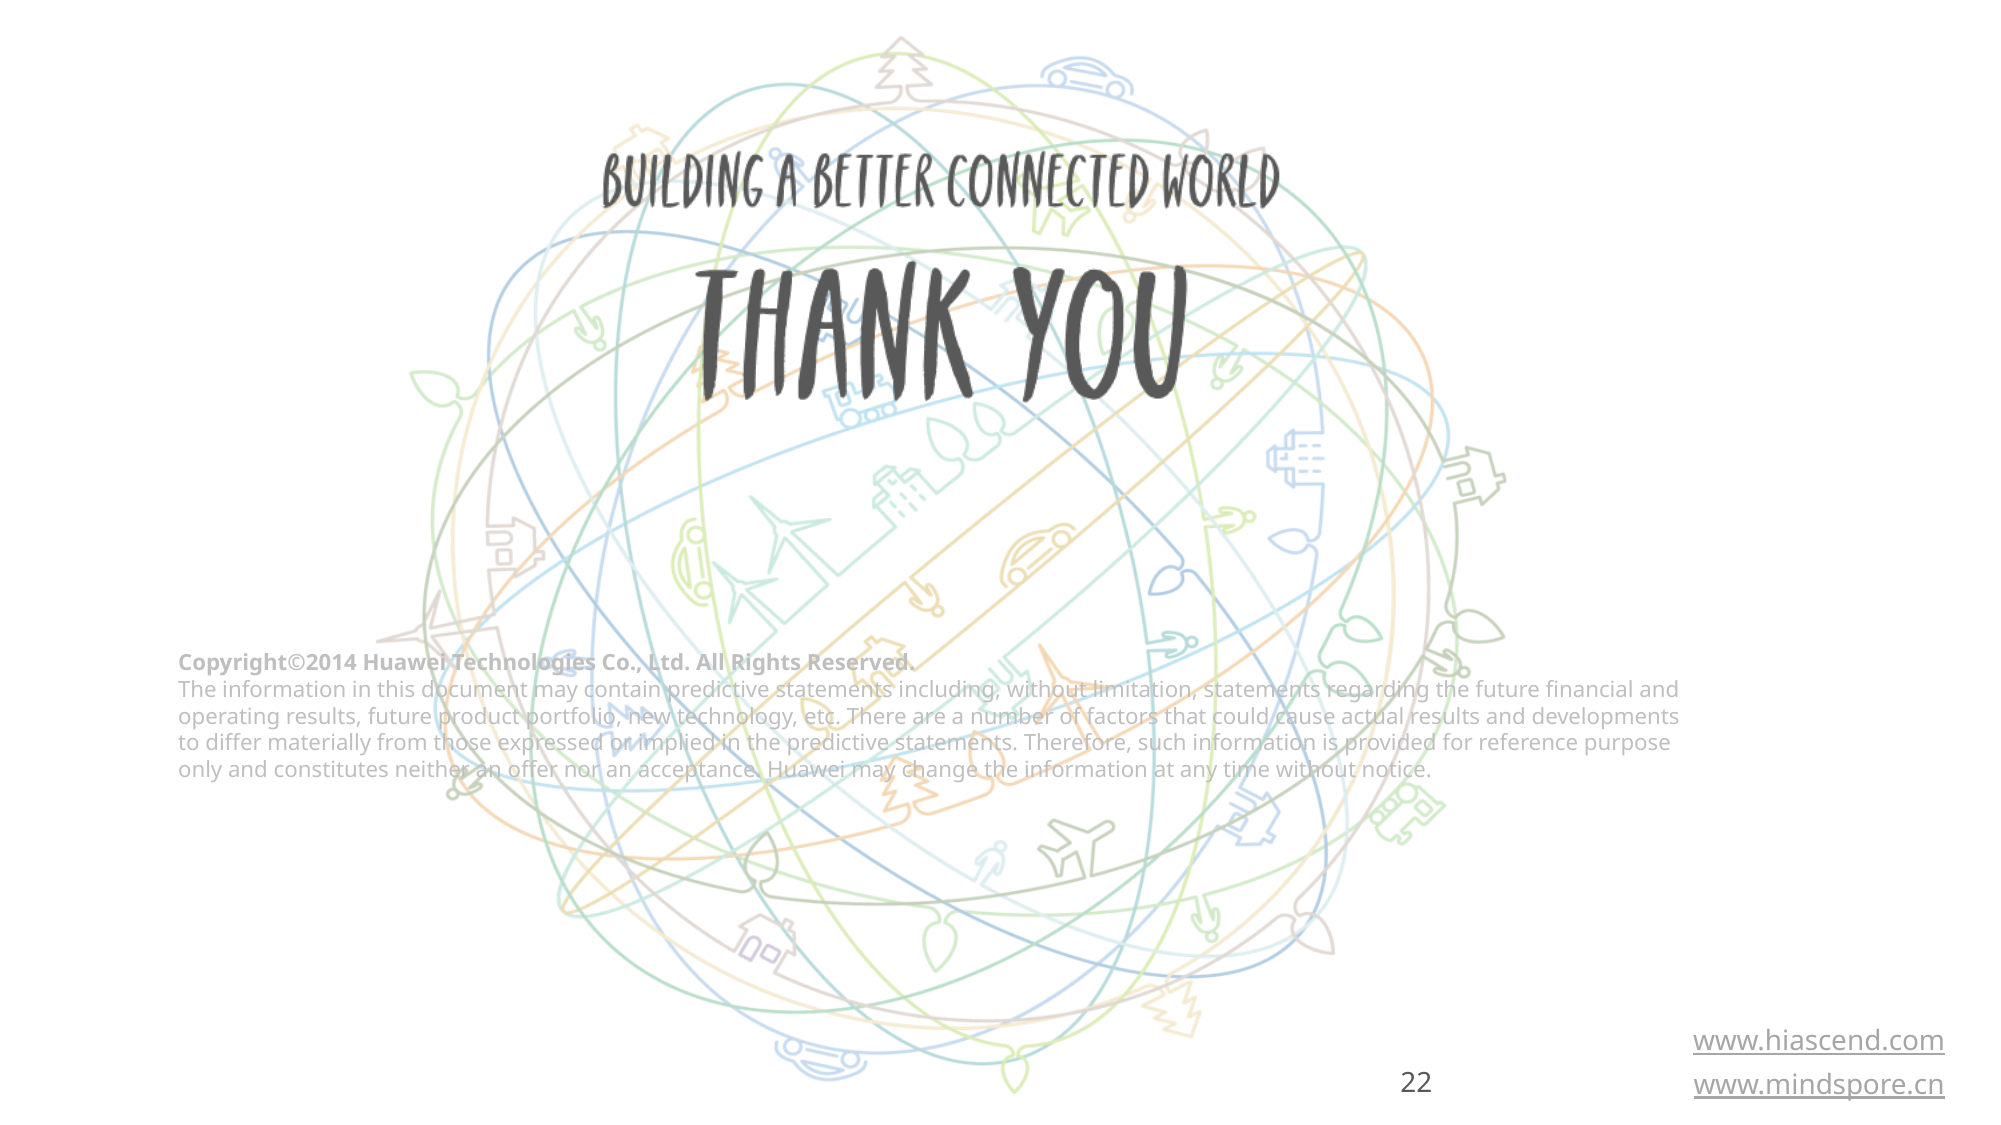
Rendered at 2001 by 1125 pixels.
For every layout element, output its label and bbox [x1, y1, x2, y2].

picture [561, 116, 1322, 531]
